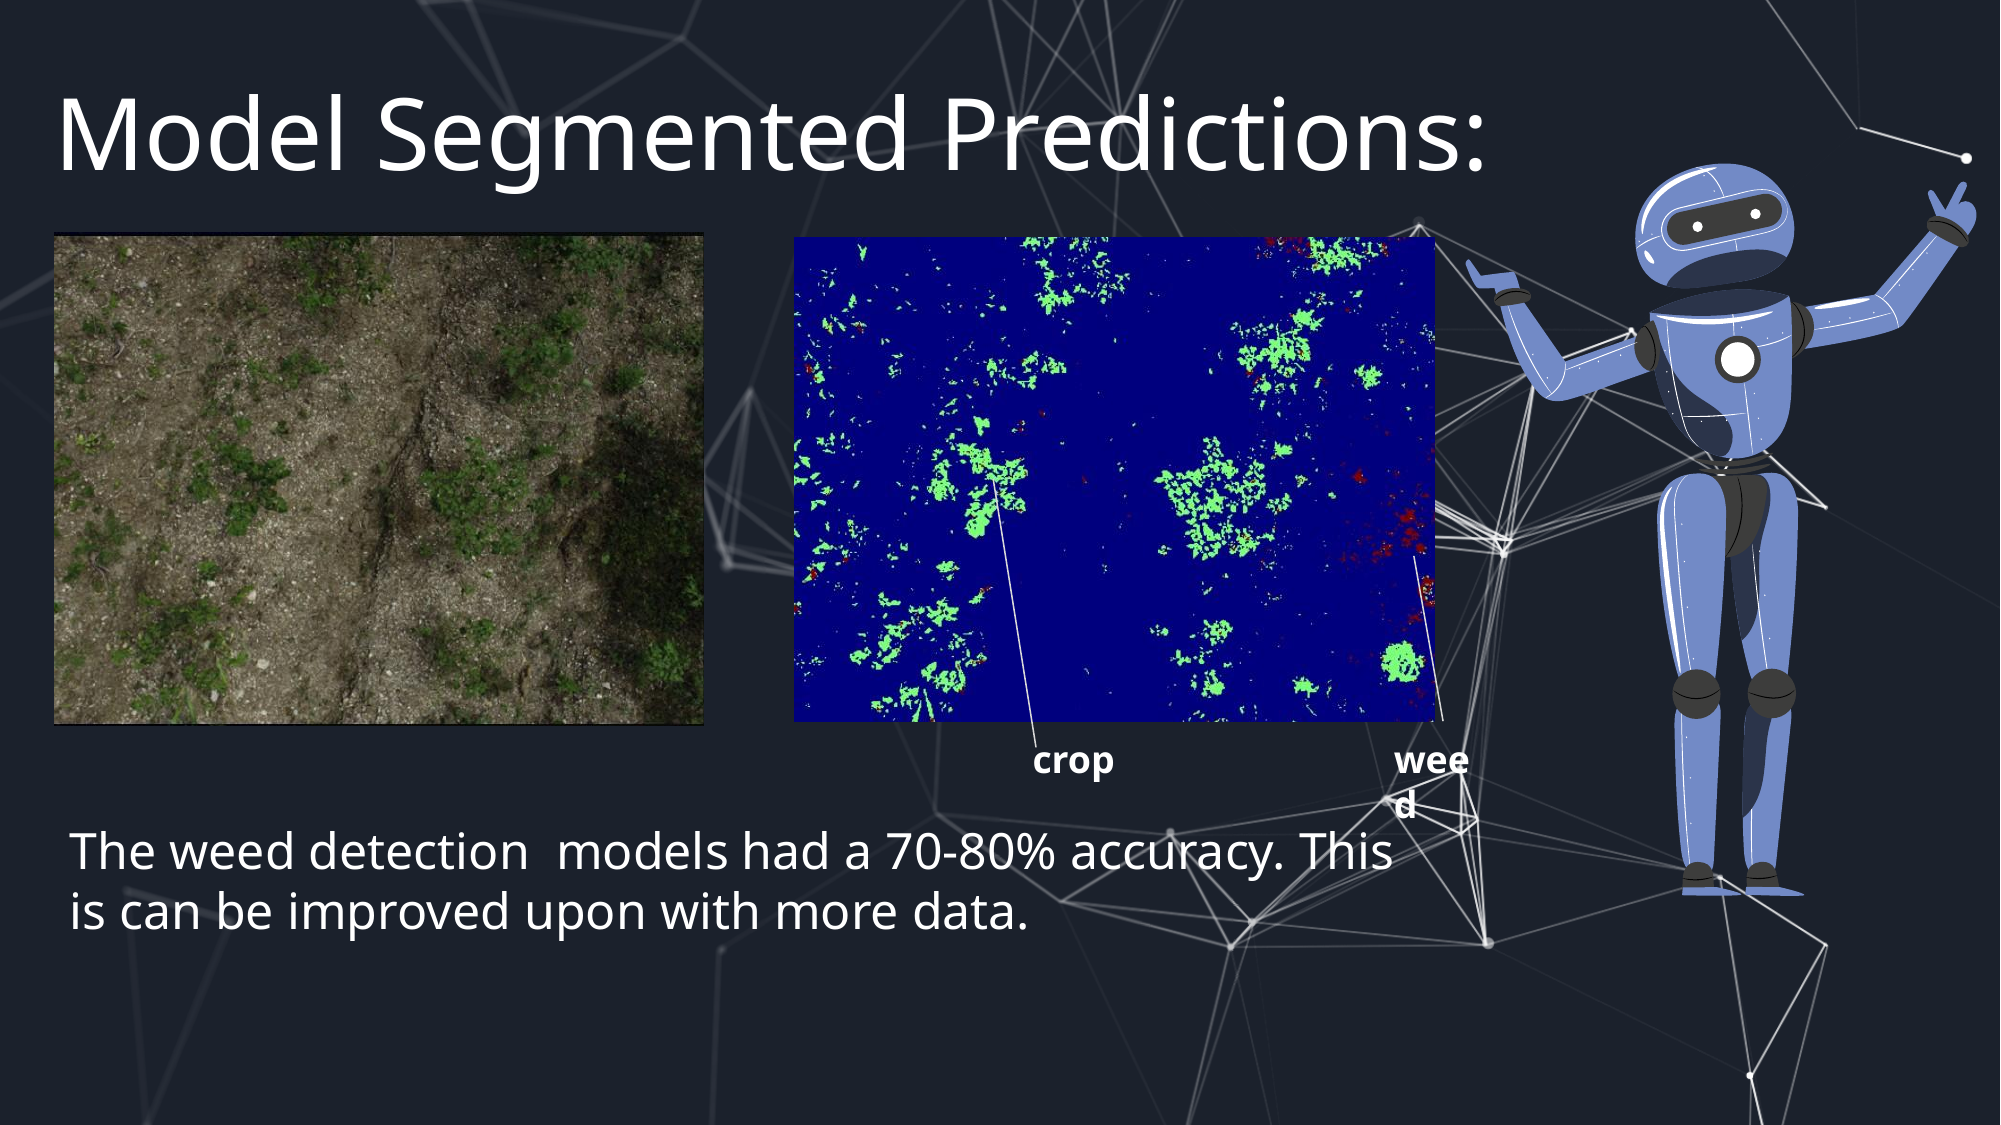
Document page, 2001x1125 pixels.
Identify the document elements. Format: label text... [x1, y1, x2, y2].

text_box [1413, 555, 1444, 722]
title Model Segmented Predictions: [54, 37, 1816, 191]
picture [0, 0, 2000, 1125]
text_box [992, 478, 1037, 748]
text_box crop [1017, 730, 1185, 797]
text_box The weed detection models had a 70-80% accuracy. This is can be improved upon with more data. [54, 804, 1435, 955]
text_box weed [1378, 721, 1459, 842]
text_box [1464, 163, 1978, 897]
